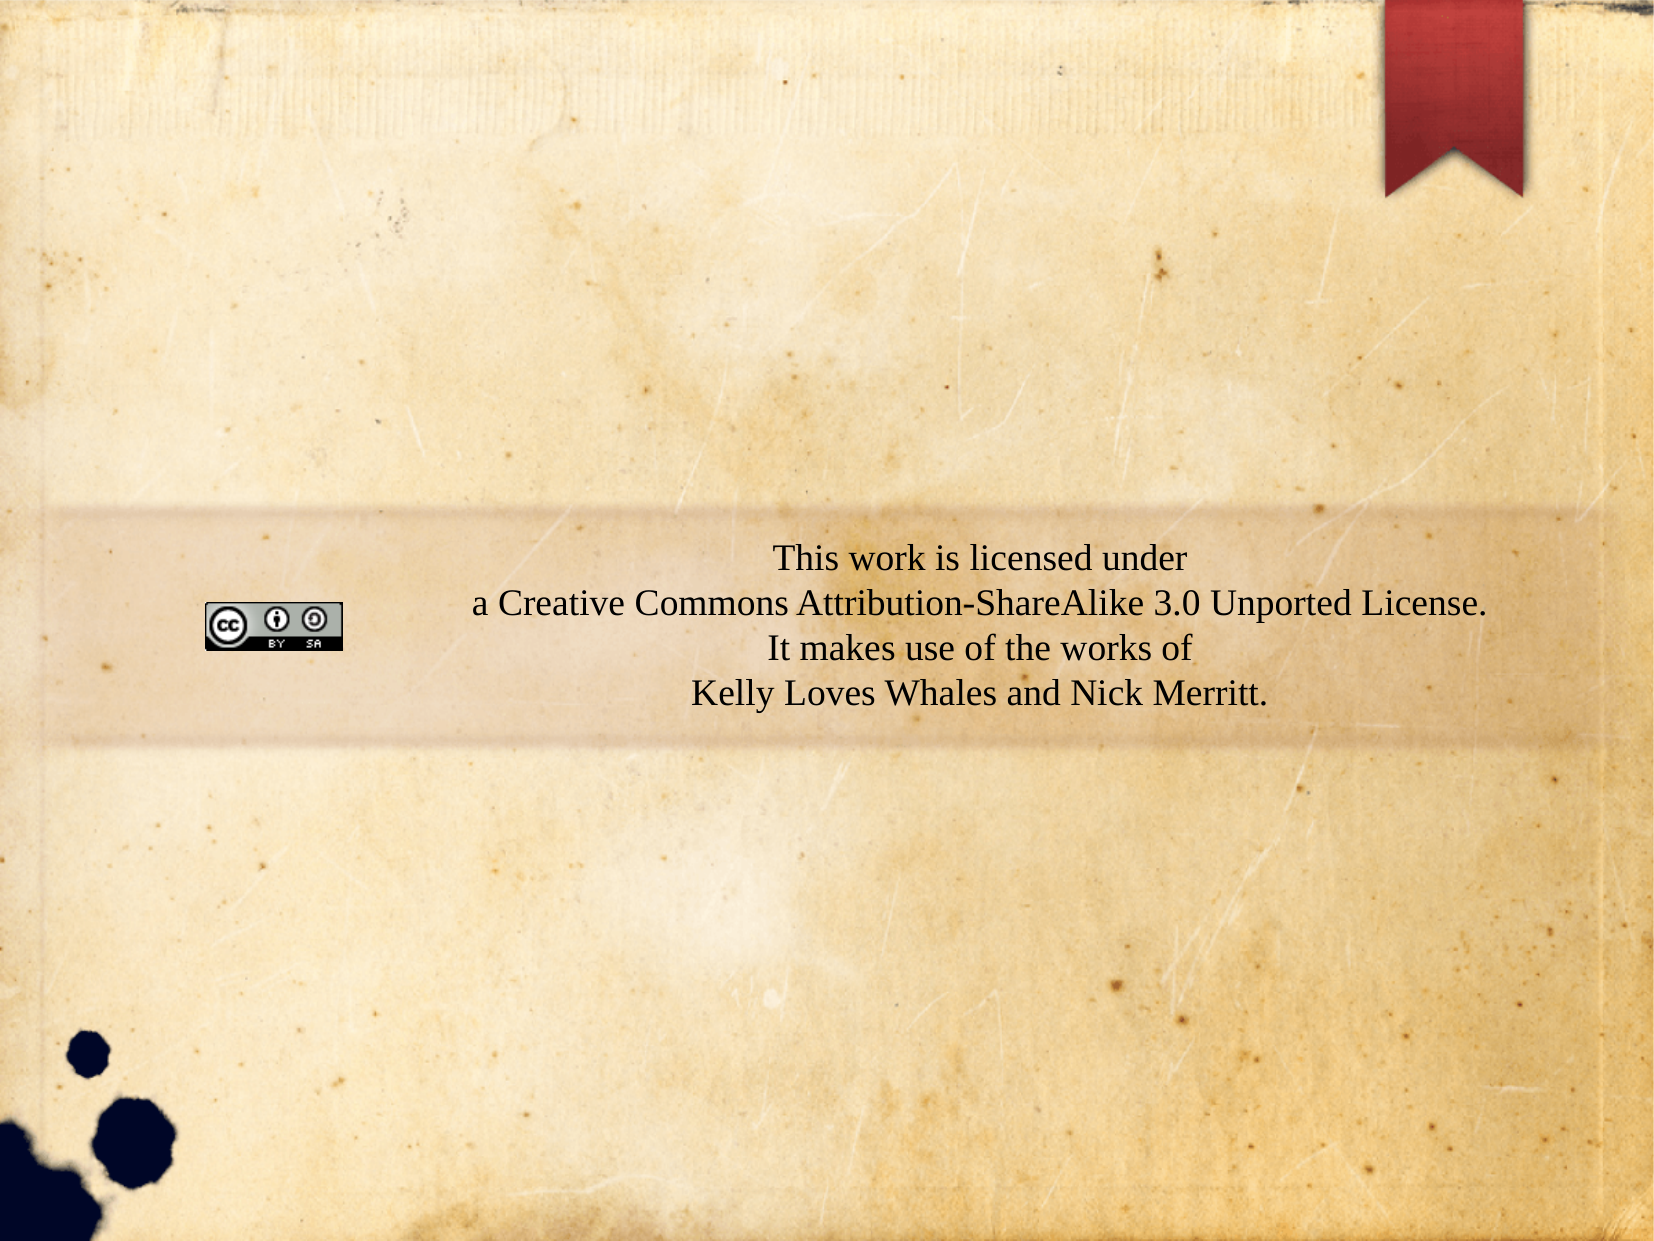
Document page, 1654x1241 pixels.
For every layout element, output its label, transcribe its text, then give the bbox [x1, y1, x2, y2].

title This work is licensed under a Creative Commons Attribution-ShareAlike 3.0 Unported License. It makes use of the works of Kelly Loves Whales and Nick Merritt. [431, 519, 1530, 727]
picture [0, 0, 1654, 1241]
